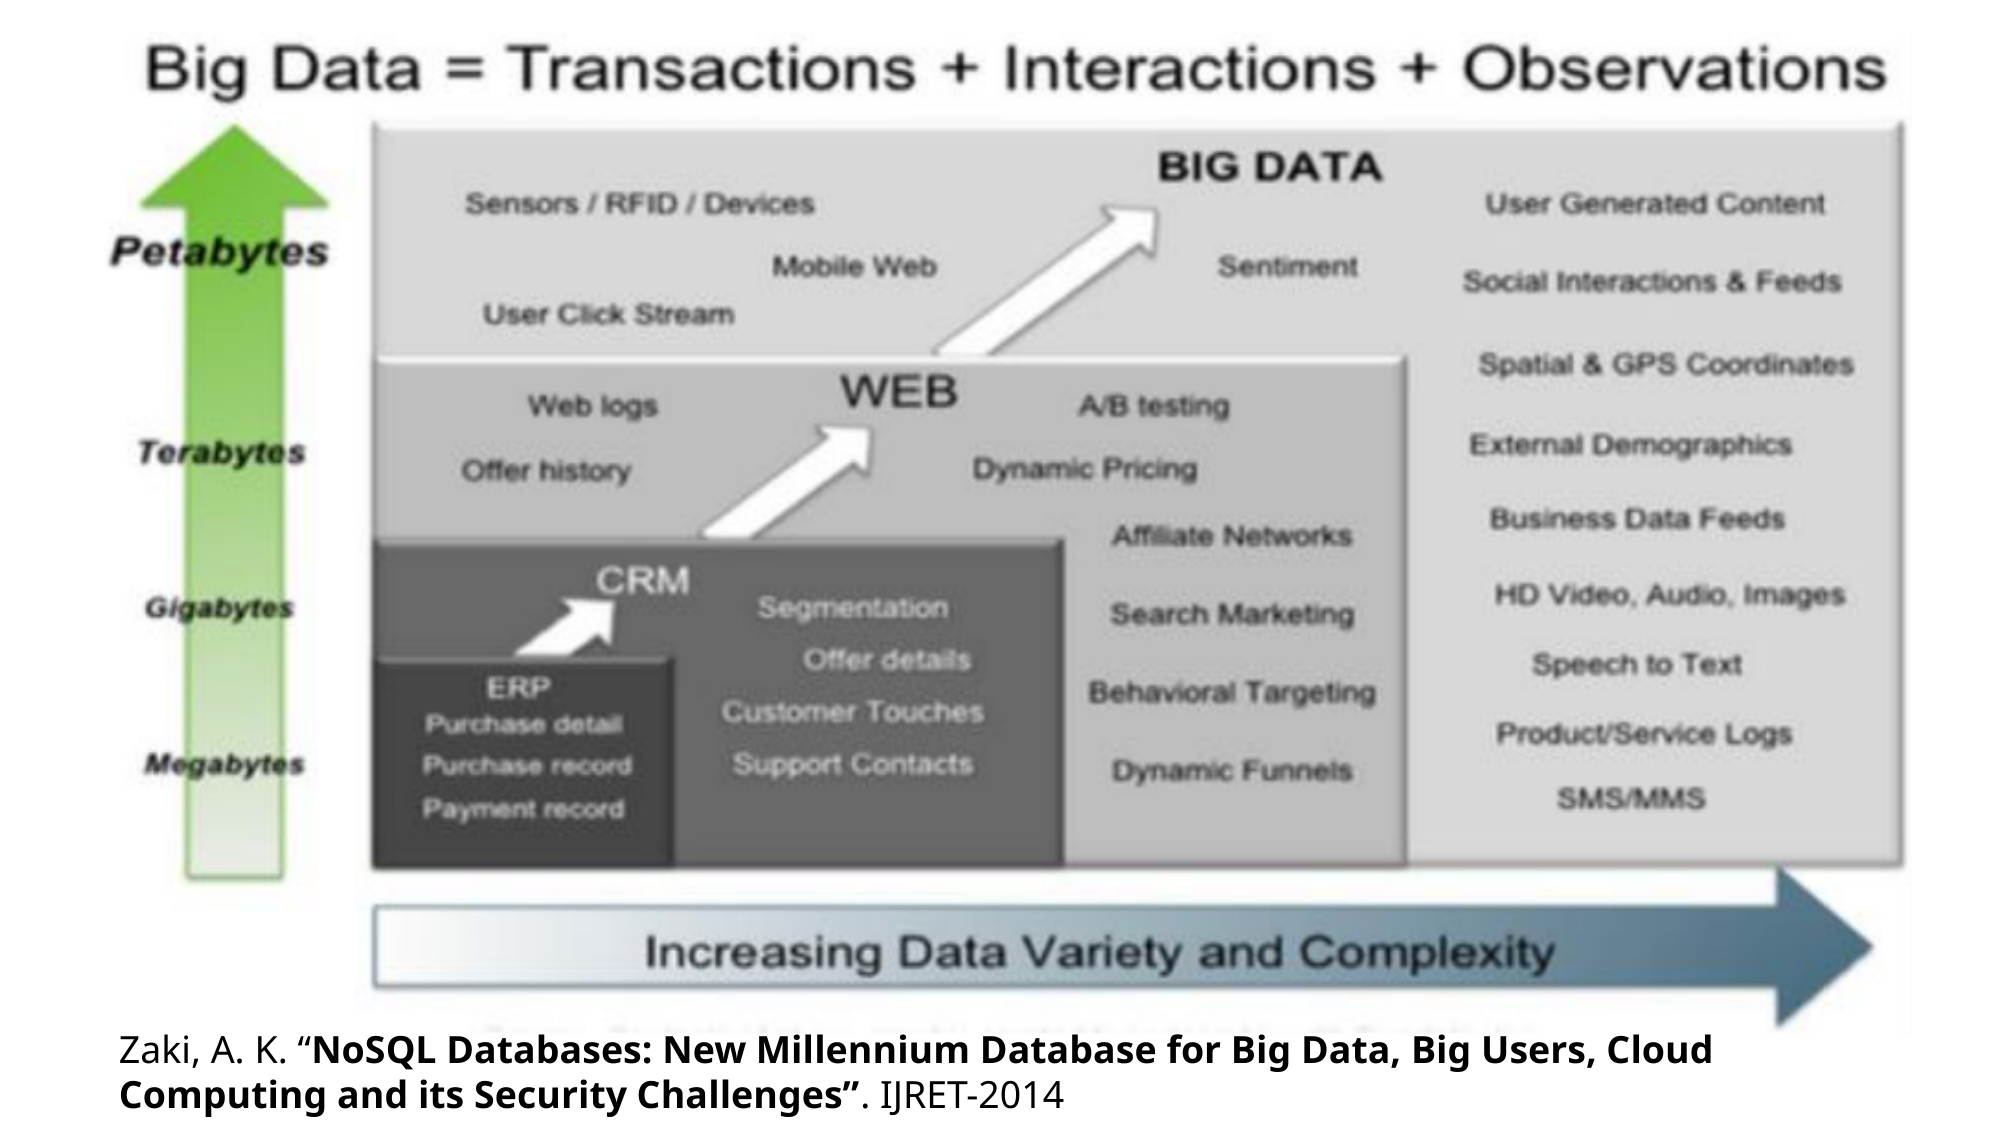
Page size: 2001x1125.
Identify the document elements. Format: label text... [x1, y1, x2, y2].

text_box Zaki, A. K. “NoSQL Databases: New Millennium Database for Big Data, Big Users, Cloud Computing and its Security Challenges”. IJRET-2014 [104, 1039, 1912, 1124]
picture [104, 32, 1912, 1039]
